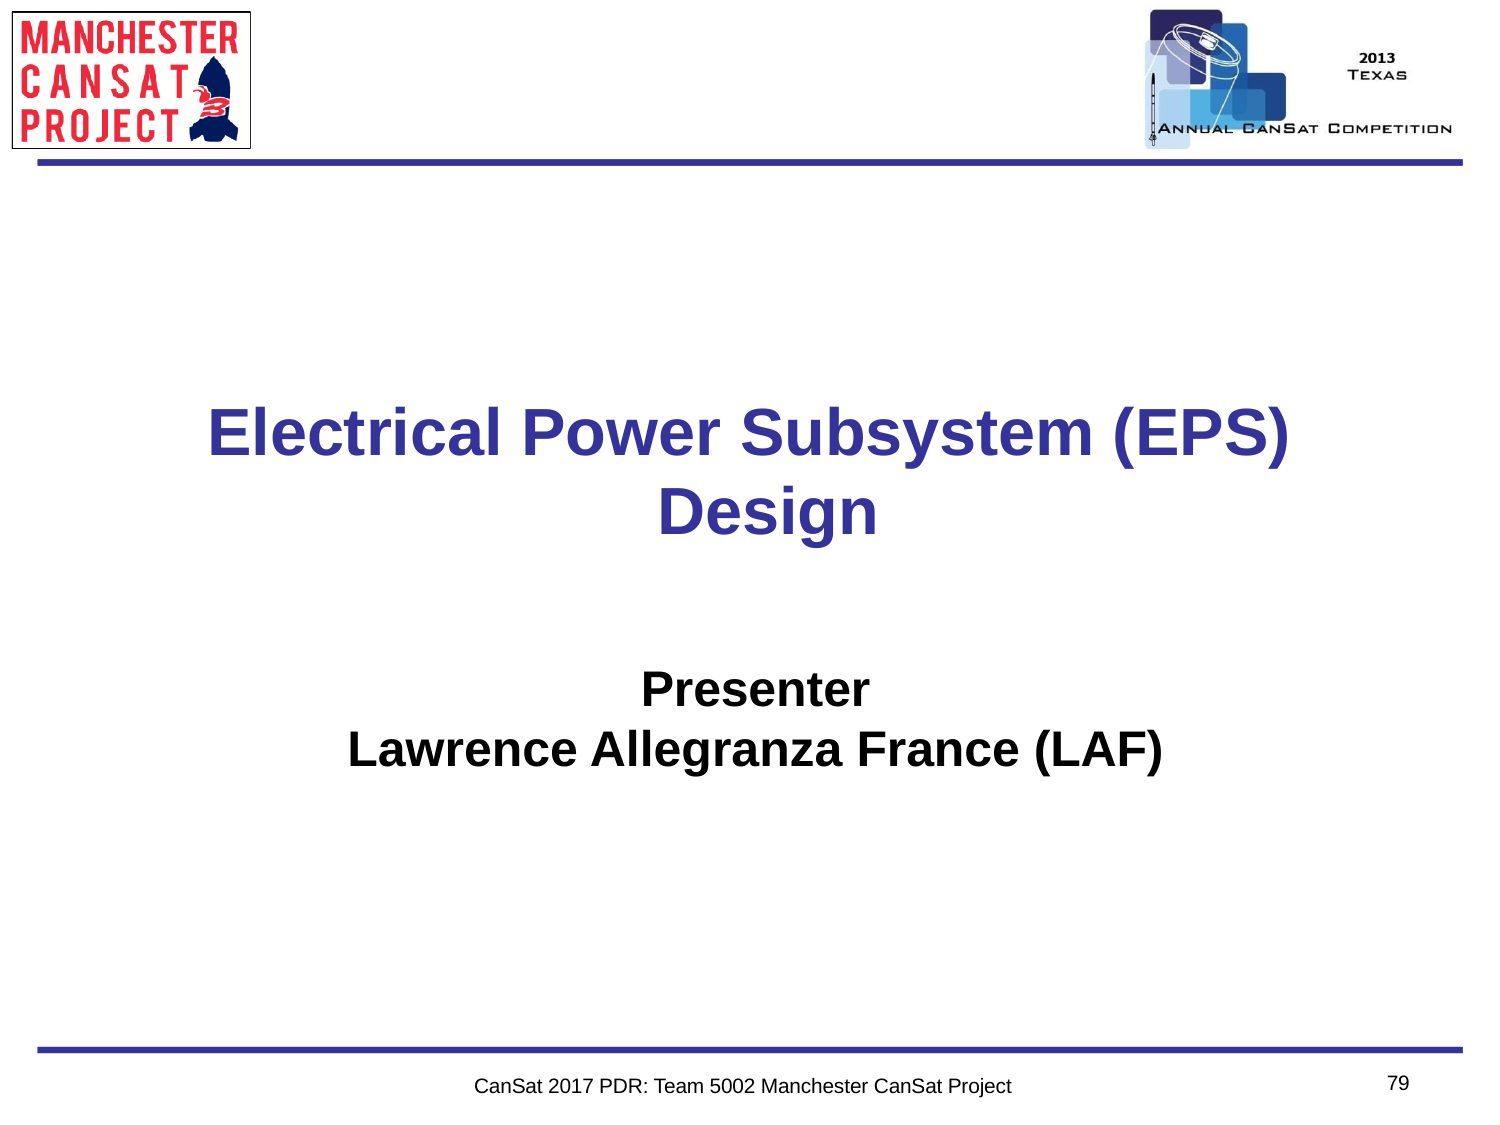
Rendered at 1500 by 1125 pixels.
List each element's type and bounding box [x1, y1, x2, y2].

footer [472, 1072, 1028, 1125]
text_box [343, 654, 1168, 777]
text_box [37, 1046, 1463, 1054]
slide_number [1382, 1069, 1415, 1125]
text_box [11, 11, 251, 149]
text_box [37, 159, 1463, 166]
text_box [1137, 0, 1459, 156]
title [205, 386, 1295, 577]
